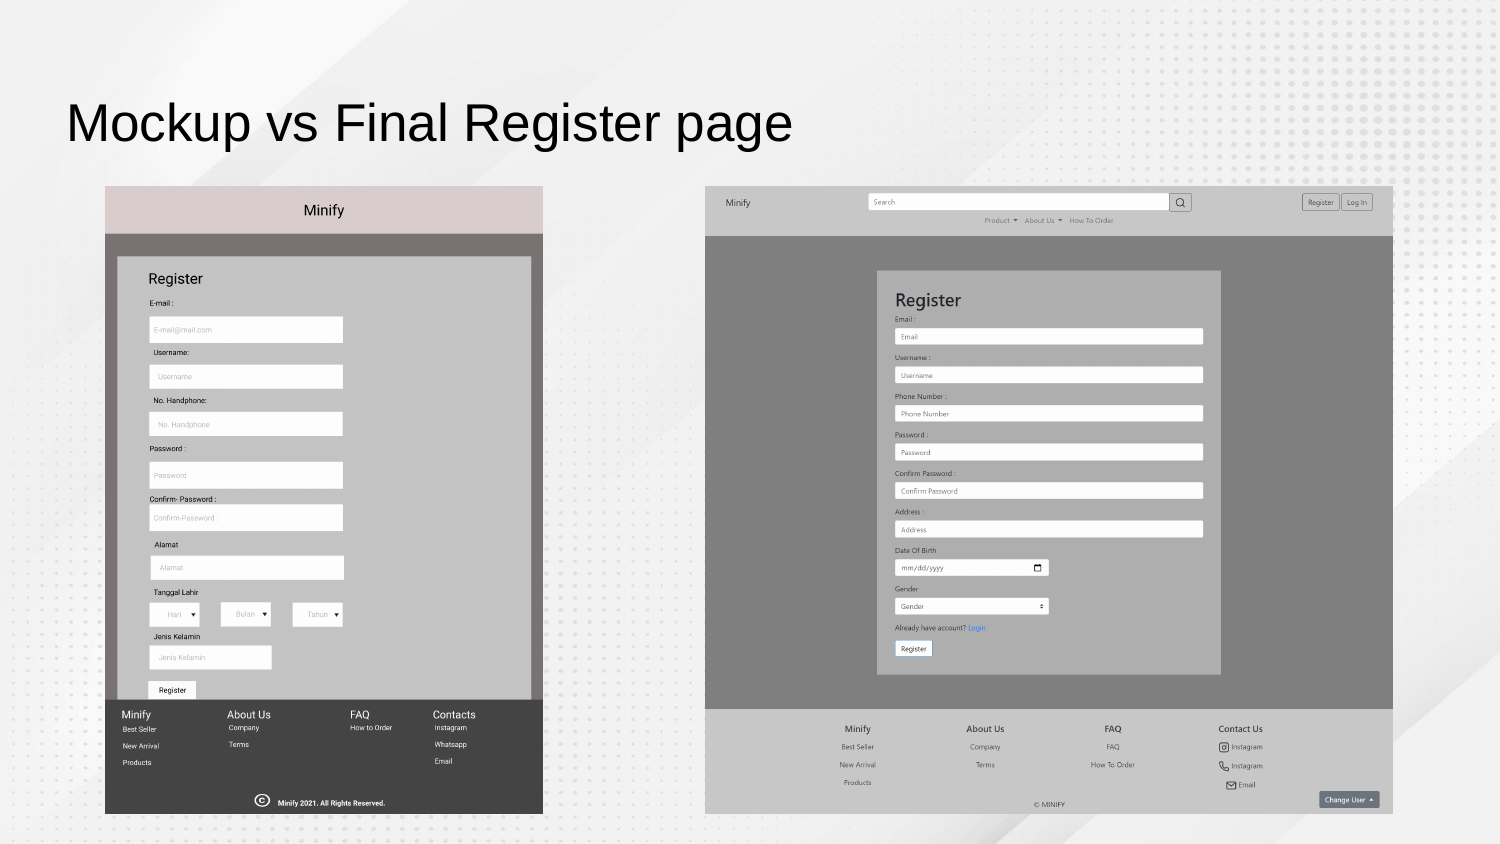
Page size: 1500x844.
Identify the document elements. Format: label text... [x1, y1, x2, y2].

picture [0, 0, 1500, 844]
title Mockup vs Final Register page [51, 72, 1449, 167]
